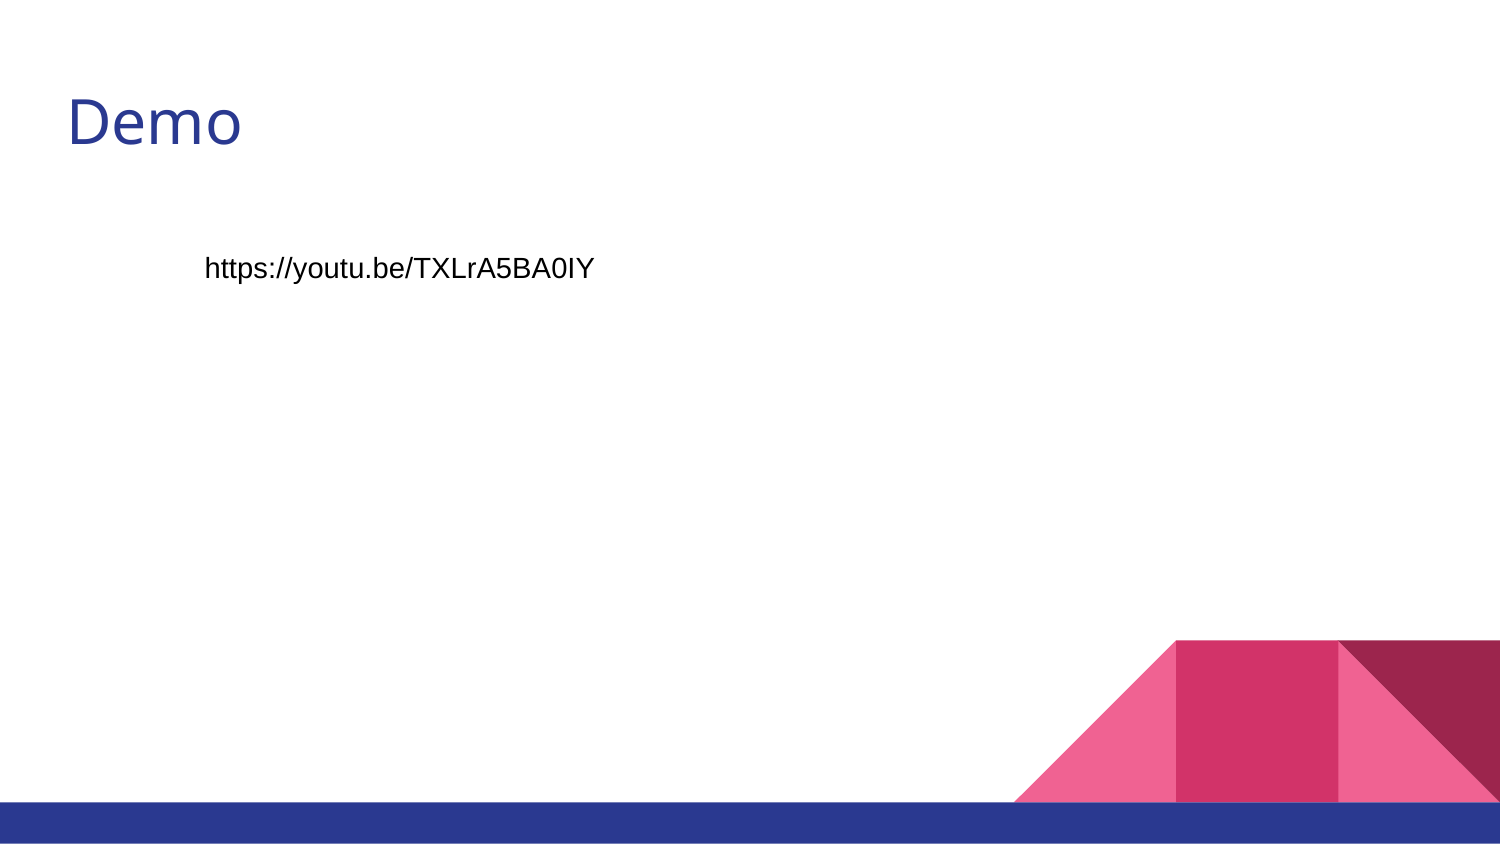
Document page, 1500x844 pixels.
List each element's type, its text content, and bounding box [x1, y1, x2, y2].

text_box https://youtu.be/TXLrA5BA0IY [189, 234, 1144, 320]
title Demo [51, 67, 1449, 167]
